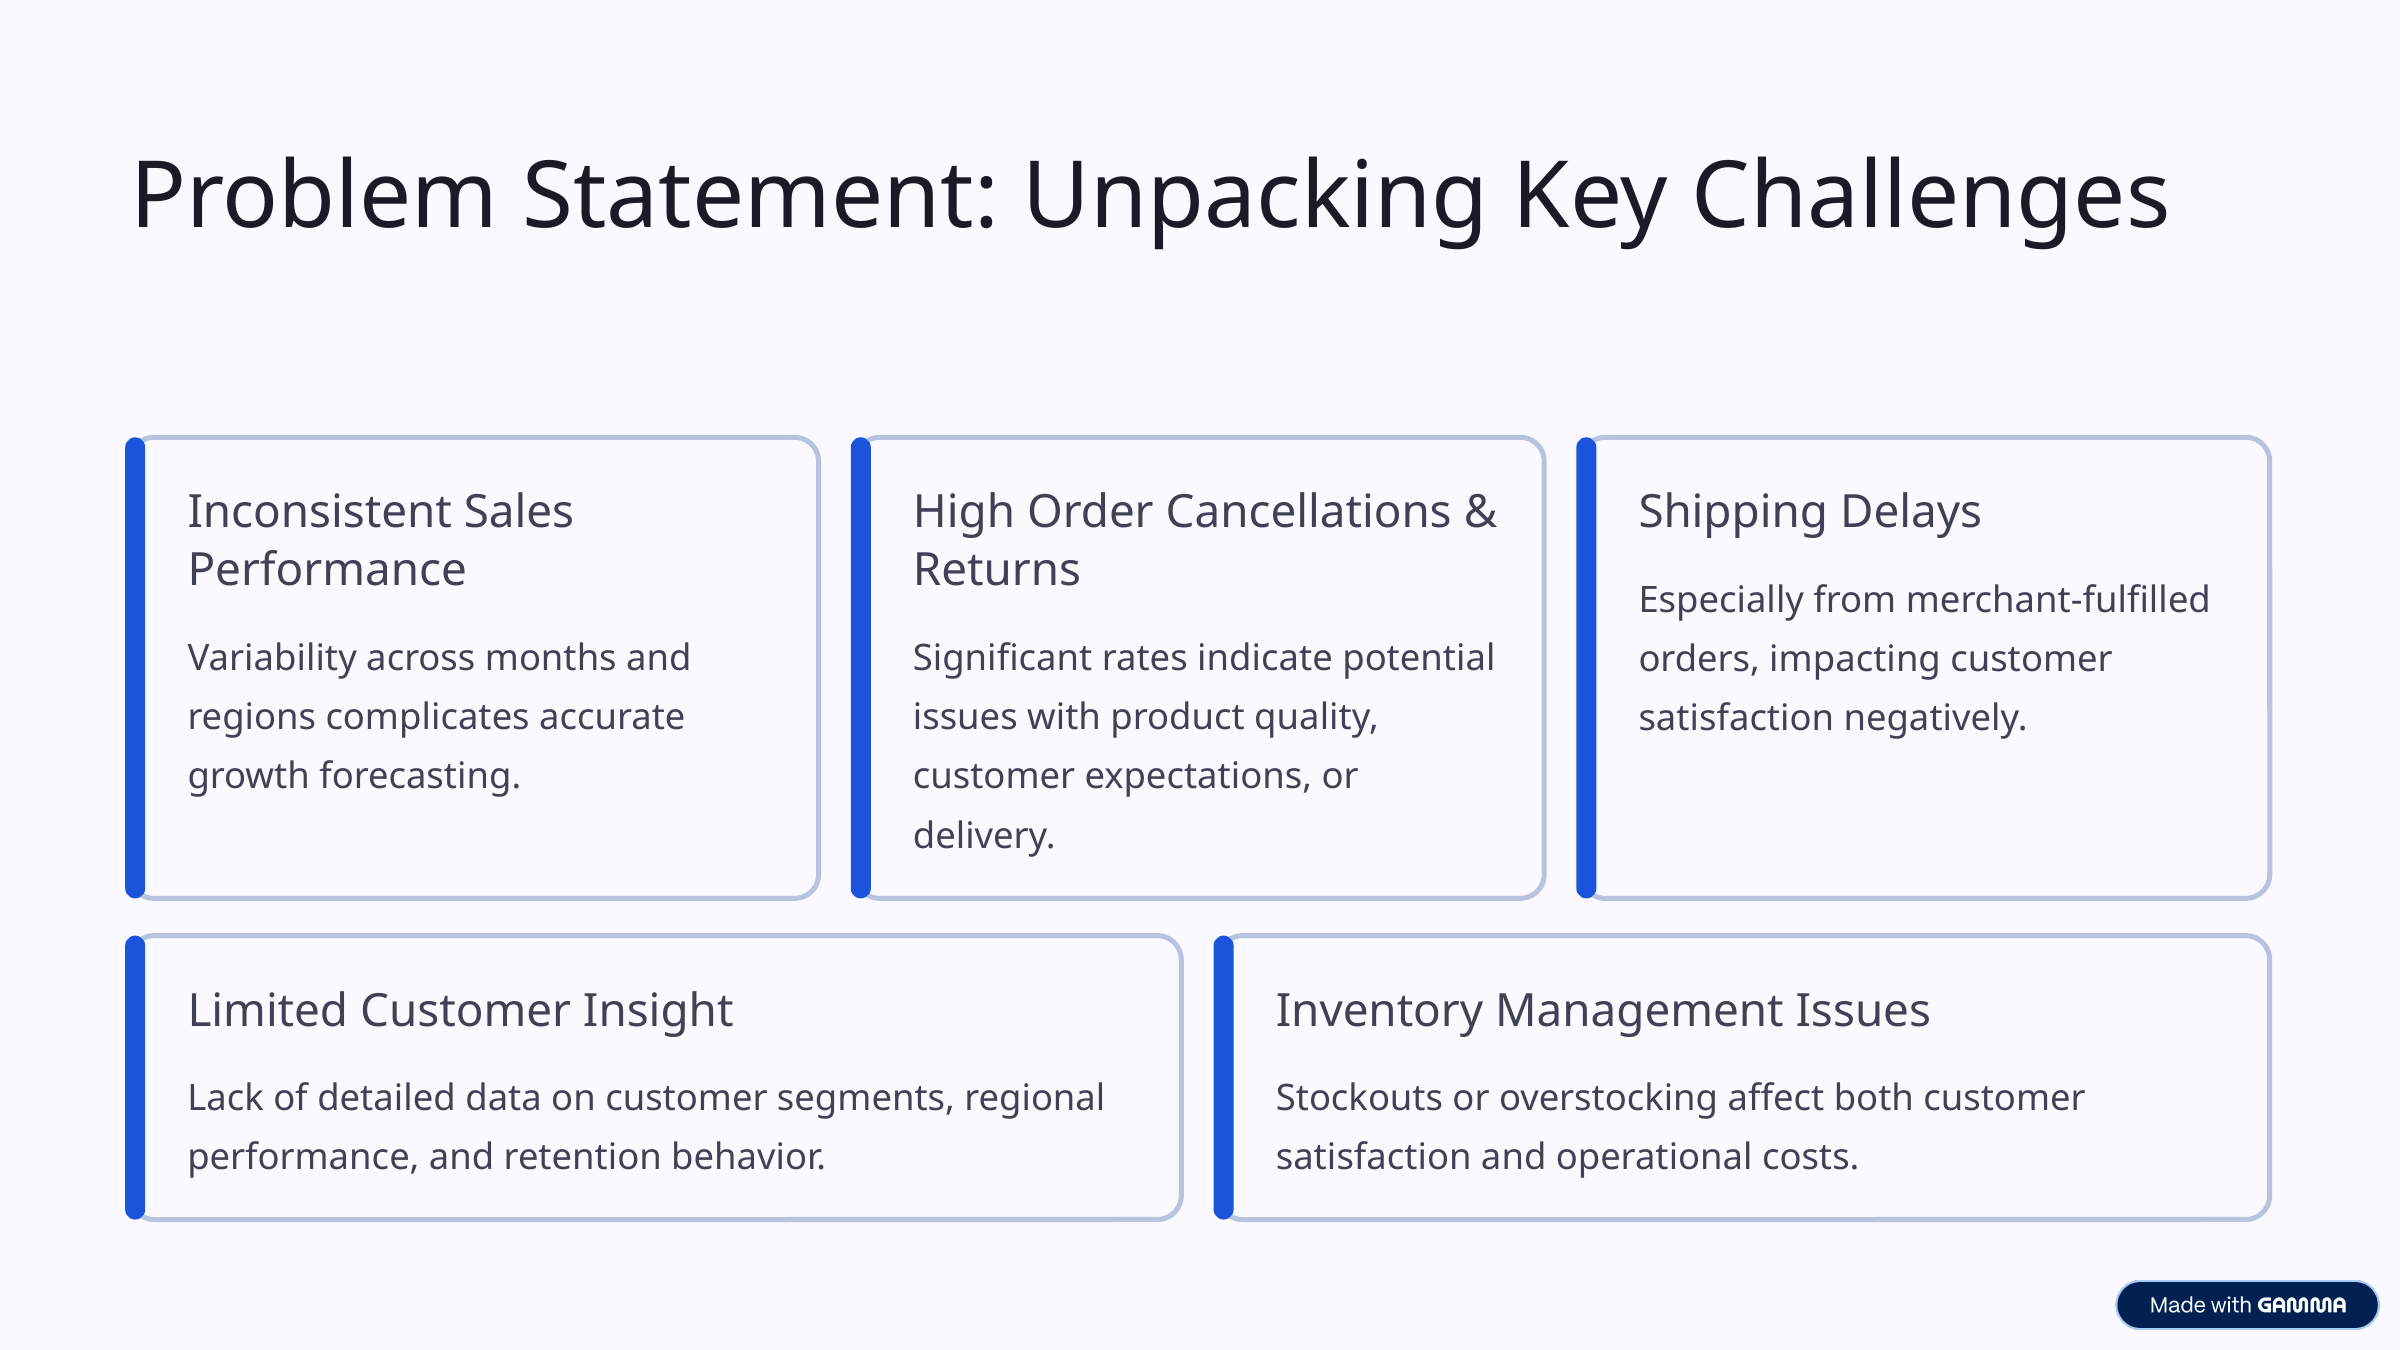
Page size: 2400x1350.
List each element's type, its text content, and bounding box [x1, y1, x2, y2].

text_box Especially from merchant-fulfilled orders, impacting customer satisfaction negatively. [1638, 559, 2228, 799]
text_box Limited Customer Insight [187, 977, 776, 1036]
text_box [143, 437, 819, 899]
text_box [125, 437, 146, 899]
text_box Significant rates indicate potential issues with product quality, customer expectations, or delivery. [912, 618, 1502, 857]
text_box [850, 437, 871, 899]
text_box Variability across months and regions complicates accurate growth forecasting. [187, 618, 777, 797]
text_box [868, 437, 1545, 899]
text_box Stockouts or overstocking affect both customer satisfaction and operational costs. [1275, 1058, 2228, 1178]
text_box Shipping Delays [1638, 479, 2104, 538]
text_box [125, 935, 146, 1220]
text_box Lack of detailed data on customer segments, regional performance, and retention behavior. [187, 1058, 1140, 1178]
text_box [1594, 437, 2270, 899]
text_box [143, 935, 1182, 1220]
text_box [1213, 935, 1234, 1220]
picture [2106, 1271, 2389, 1339]
text_box Problem Statement: Unpacking Key Challenges [130, 130, 2270, 363]
text_box [1231, 935, 2270, 1220]
text_box [1576, 437, 1597, 899]
text_box High Order Cancellations & Returns [912, 479, 1502, 596]
text_box Inventory Management Issues [1275, 977, 1968, 1036]
text_box Inconsistent Sales Performance [187, 479, 777, 596]
